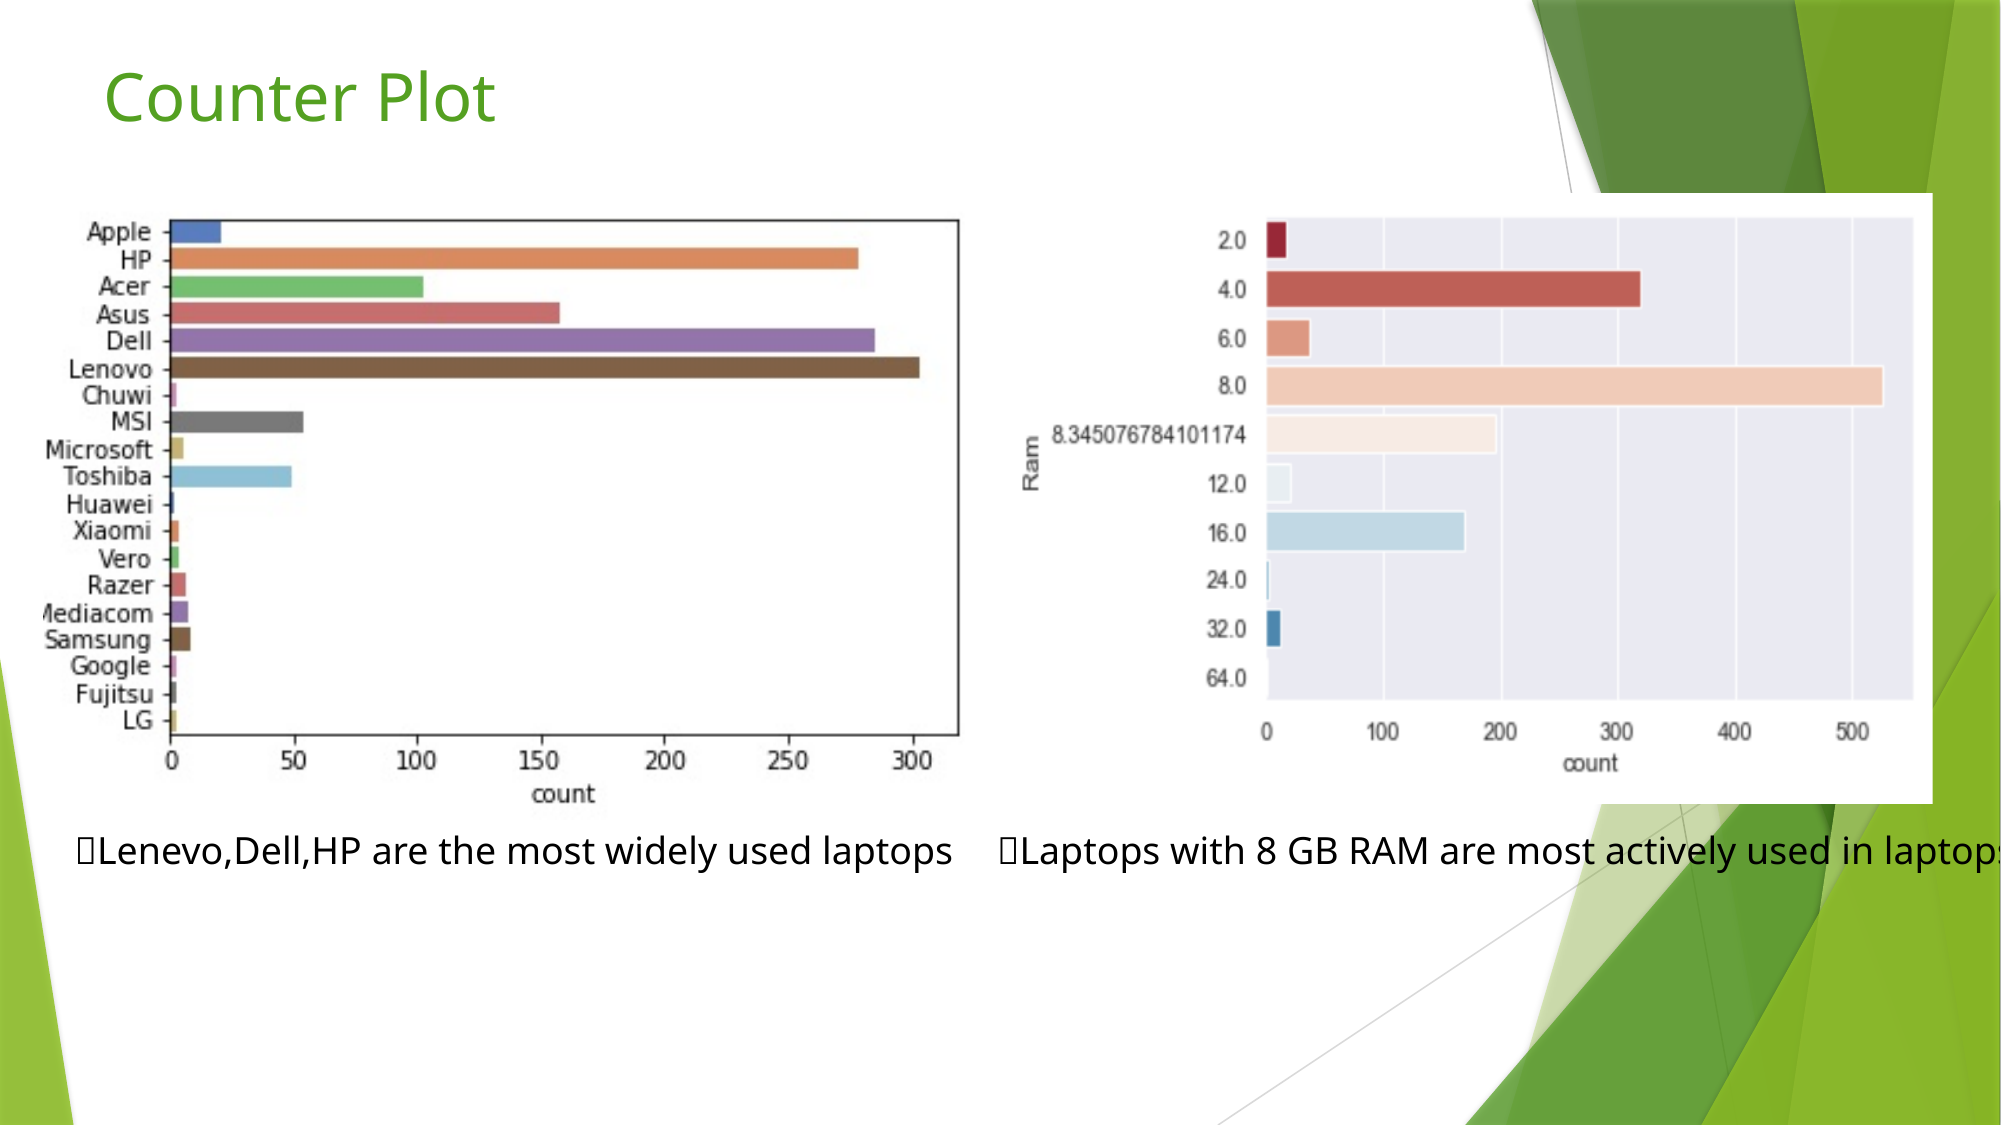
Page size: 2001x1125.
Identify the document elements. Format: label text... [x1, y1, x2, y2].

picture [42, 136, 1934, 821]
text_box Counter Plot [88, 46, 734, 135]
text_box Lenevo,Dell,HP are the most widely used laptops [59, 830, 970, 880]
text_box Laptops with 8 GB RAM are most actively used in laptops [982, 819, 2000, 880]
